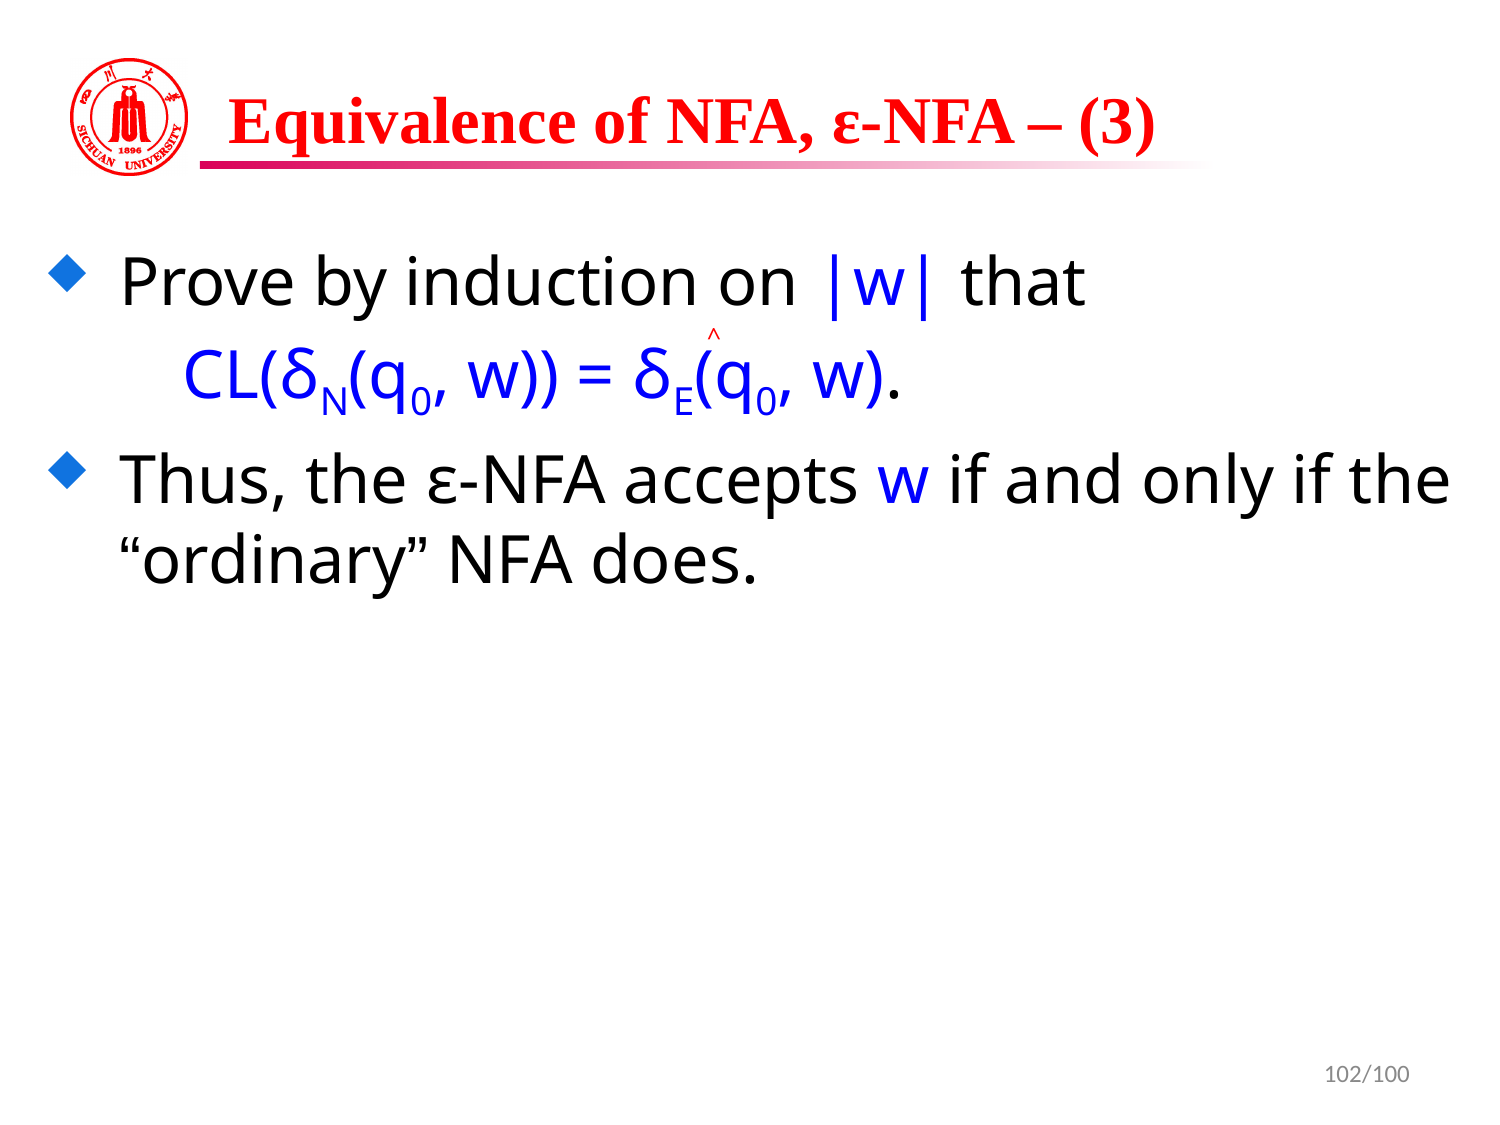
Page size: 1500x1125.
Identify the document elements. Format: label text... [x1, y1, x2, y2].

slide_number 102/100 [1074, 1042, 1425, 1103]
text_box Prove by induction on |w| that CL(δN(q0, w)) = δE(q0, w). Thus, the ε-NFA accepts w if and only if the “ordinary” NFA does. [29, 231, 1483, 1036]
picture [70, 58, 188, 176]
text_box ^ [692, 314, 737, 360]
text_box Equivalence of NFA, ε-NFA – (3) [221, 72, 1181, 160]
text_box [199, 161, 1214, 169]
